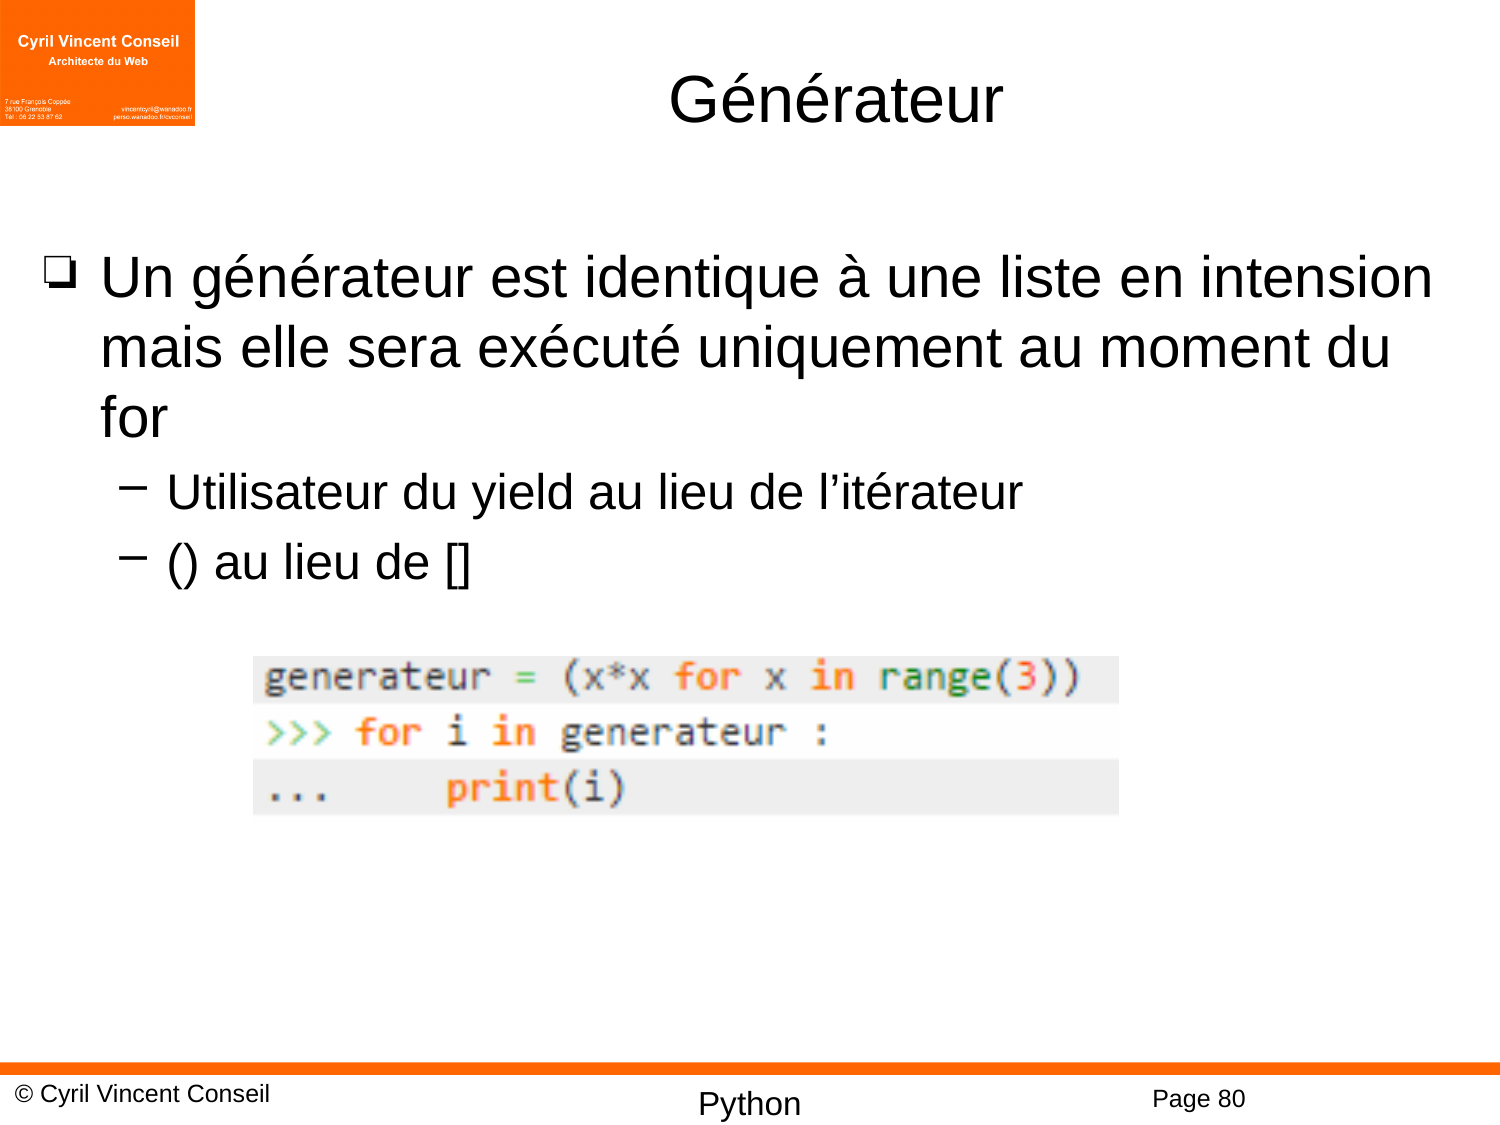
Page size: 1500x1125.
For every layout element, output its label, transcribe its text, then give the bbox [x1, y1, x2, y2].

picture [253, 656, 1119, 823]
picture [0, 0, 195, 126]
list Un générateur est identique à une liste en intension mais elle sera exécuté uniquement au moment du for Utilisateur du yield au lieu de l’itérateur () au lieu de [] [29, 231, 1468, 1059]
title Générateur [194, 2, 1480, 190]
